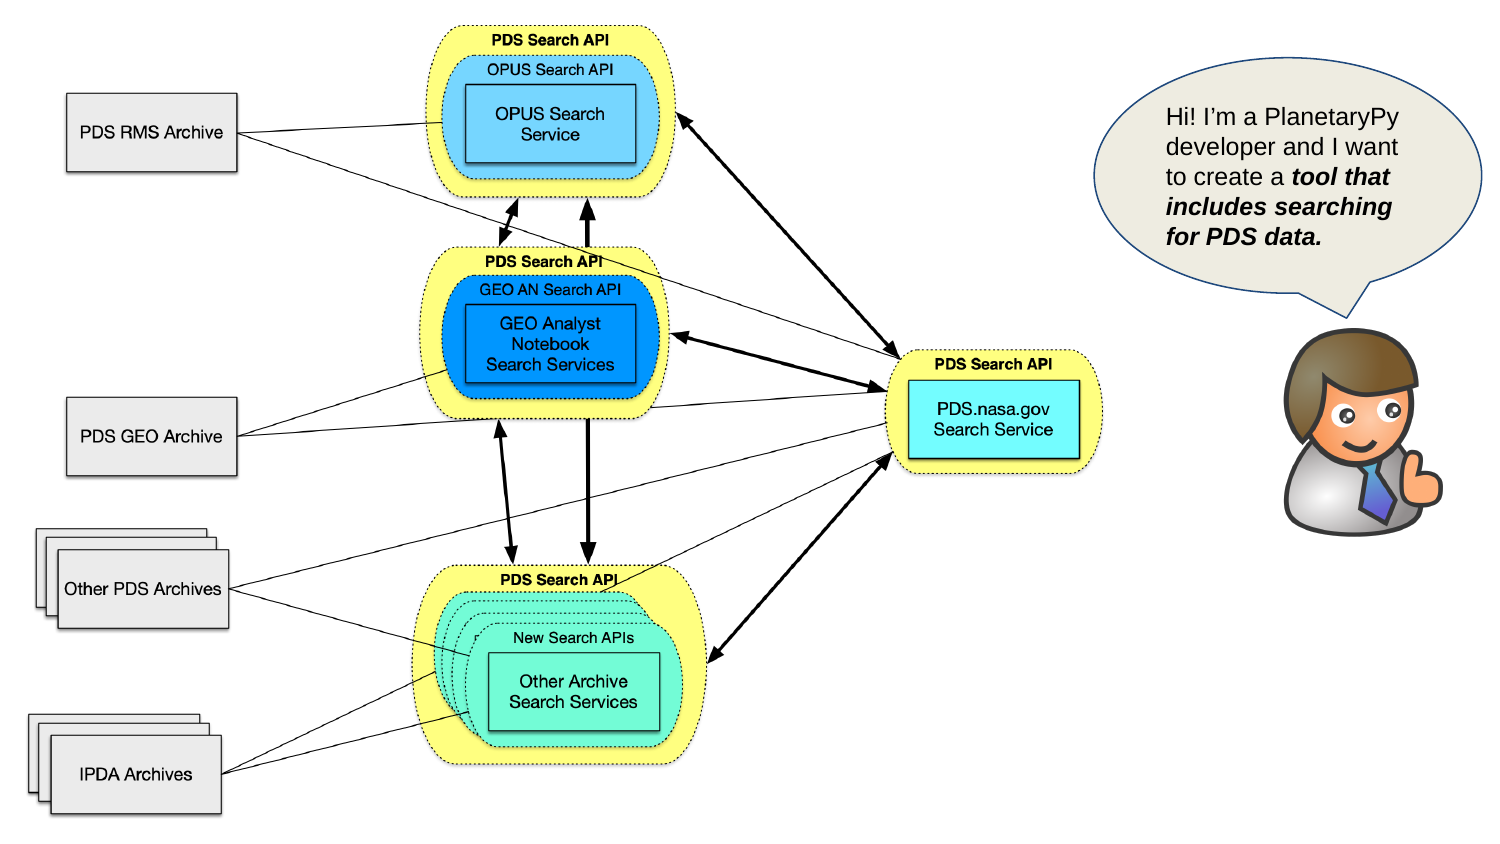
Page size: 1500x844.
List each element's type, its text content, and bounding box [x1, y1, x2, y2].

picture [24, 24, 1106, 819]
picture [1258, 328, 1468, 538]
text_box Hi! I’m a PlanetaryPy developer and I want to create a tool that includes searching for PDS data. [1110, 57, 1482, 319]
